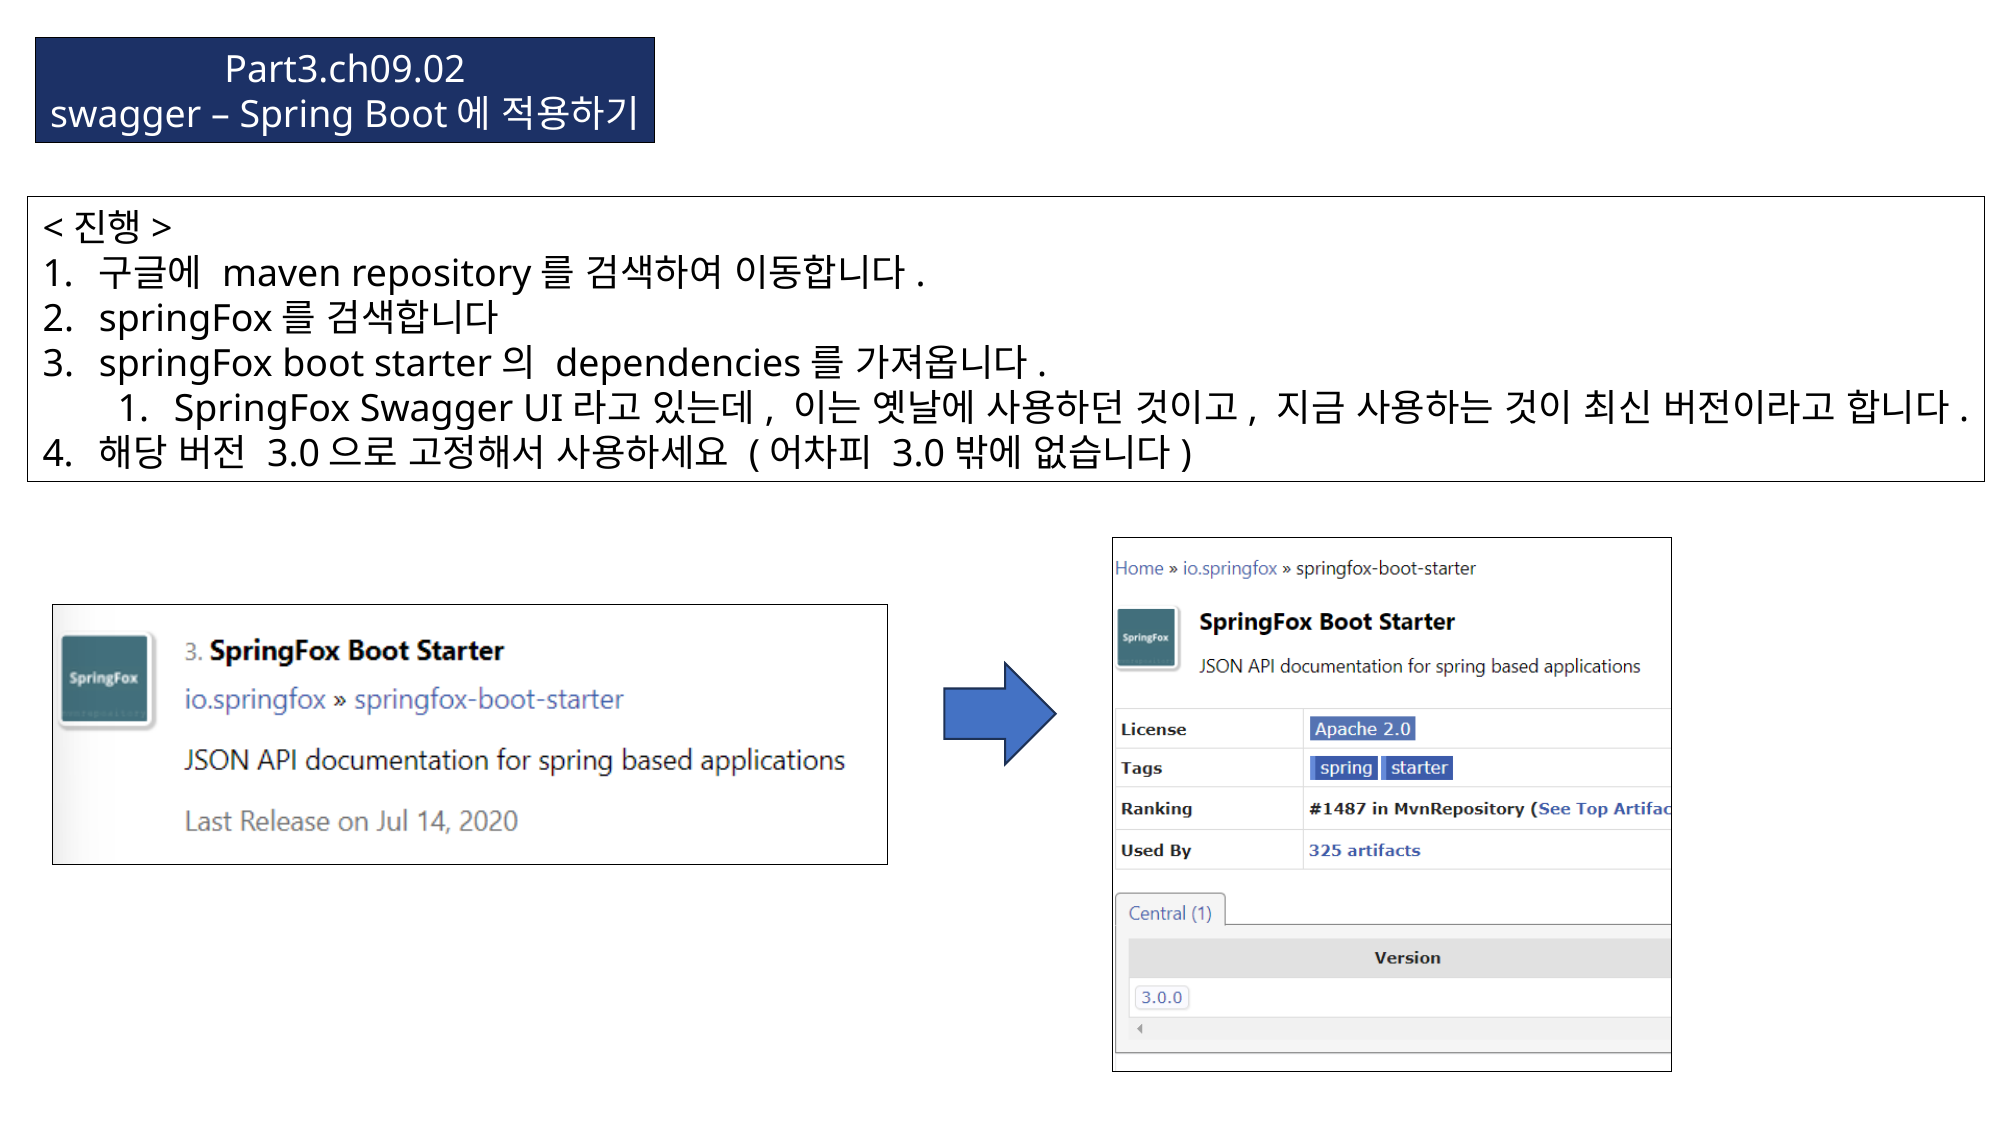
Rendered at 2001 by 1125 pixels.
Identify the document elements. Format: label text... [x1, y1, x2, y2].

text_box <진행> 구글에 maven repository를 검색하여 이동합니다. springFox를 검색합니다 springFox boot starter의 dependencies를 가져옵니다. SpringFox Swagger UI라고 있는데, 이는 옛날에 사용하던 것이고, 지금 사용하는 것이 최신 버전이라고 합니다. 해당 버전 3.0으로 고정해서 사용하세요 (어차피 3.0밖에 없습니다) [27, 196, 1985, 482]
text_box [52, 537, 1672, 1072]
text_box Part3.ch09.02 swagger – Spring Boot에 적용하기 [35, 37, 655, 143]
